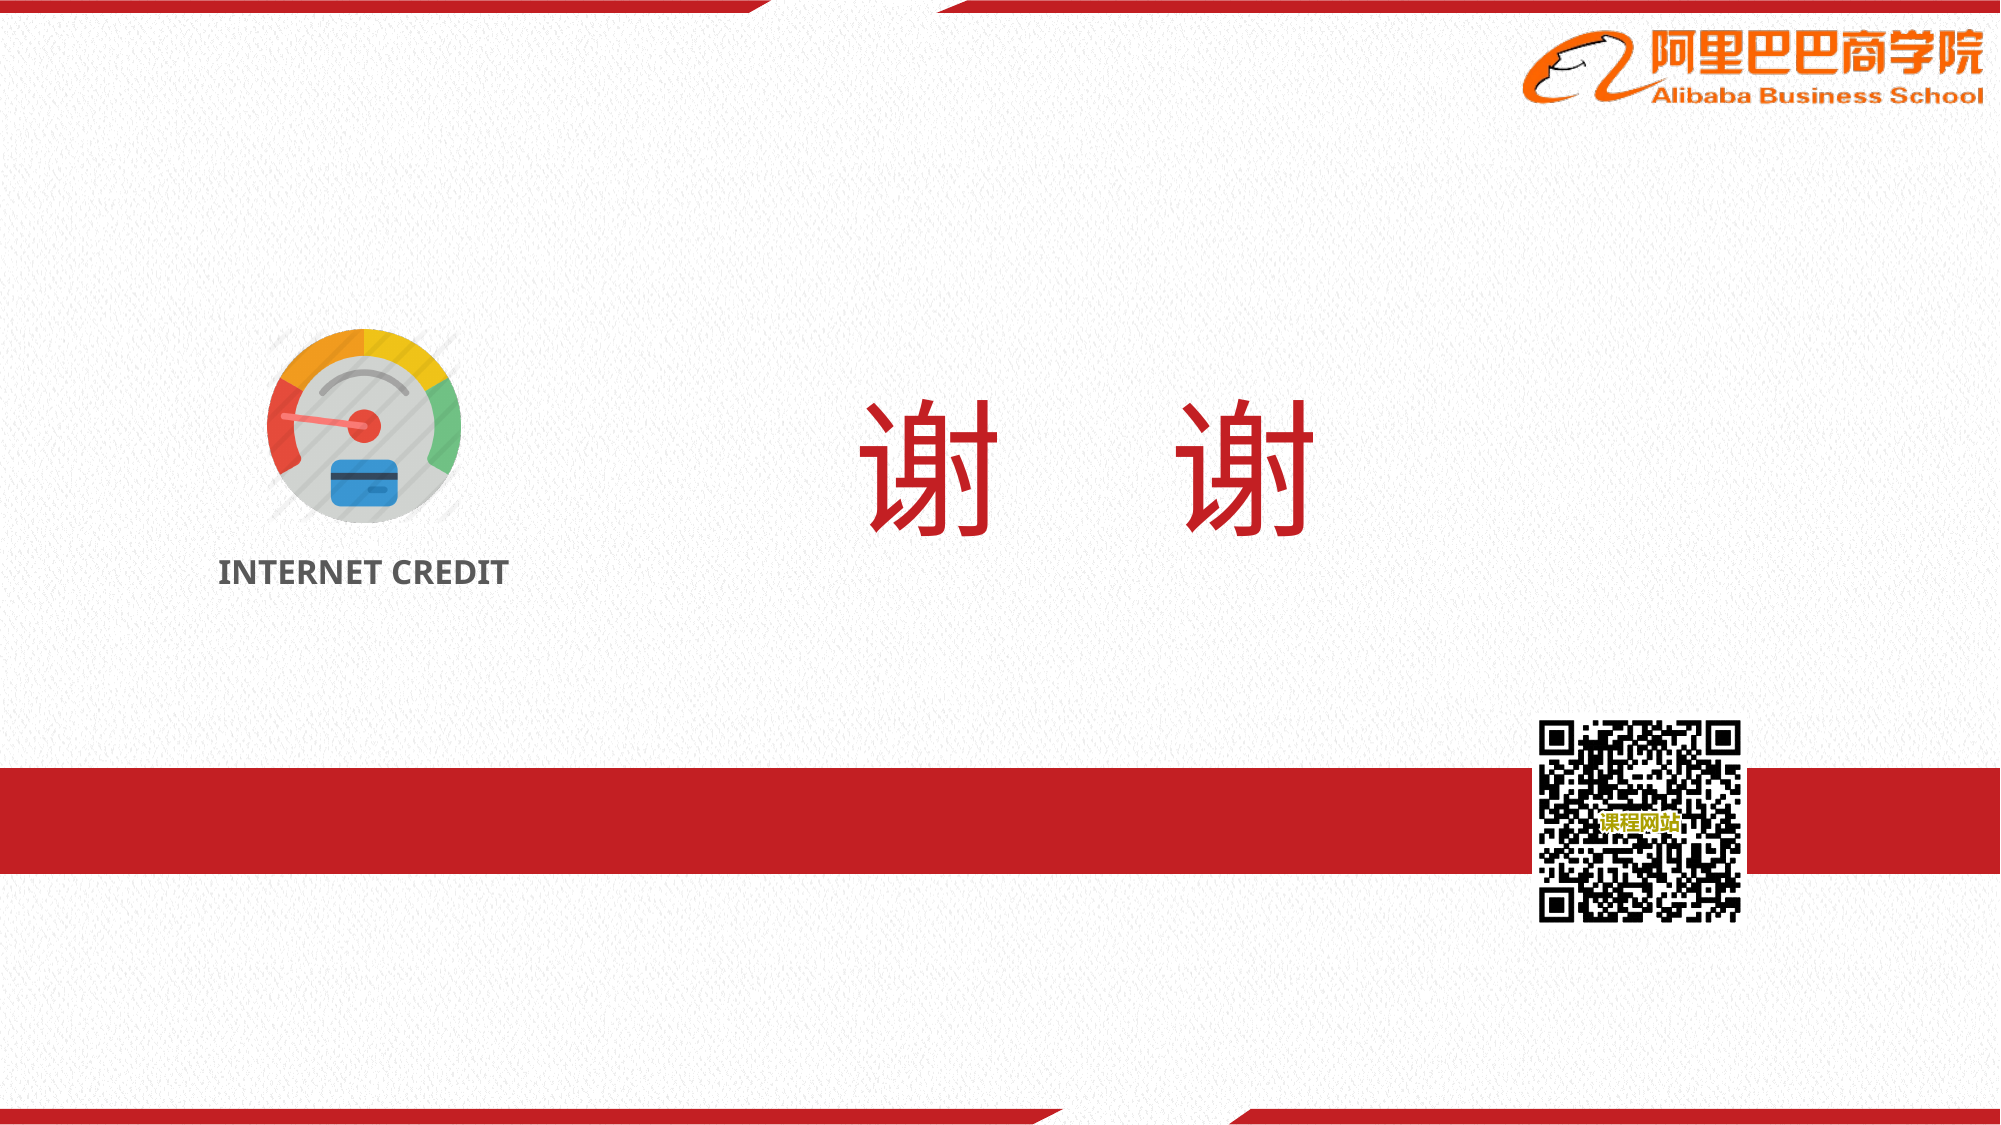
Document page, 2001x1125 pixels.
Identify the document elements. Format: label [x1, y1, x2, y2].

picture [267, 329, 462, 523]
text_box [0, 874, 2000, 1125]
picture [1488, 0, 2000, 138]
text_box [0, 0, 2000, 768]
picture [0, 713, 2000, 929]
